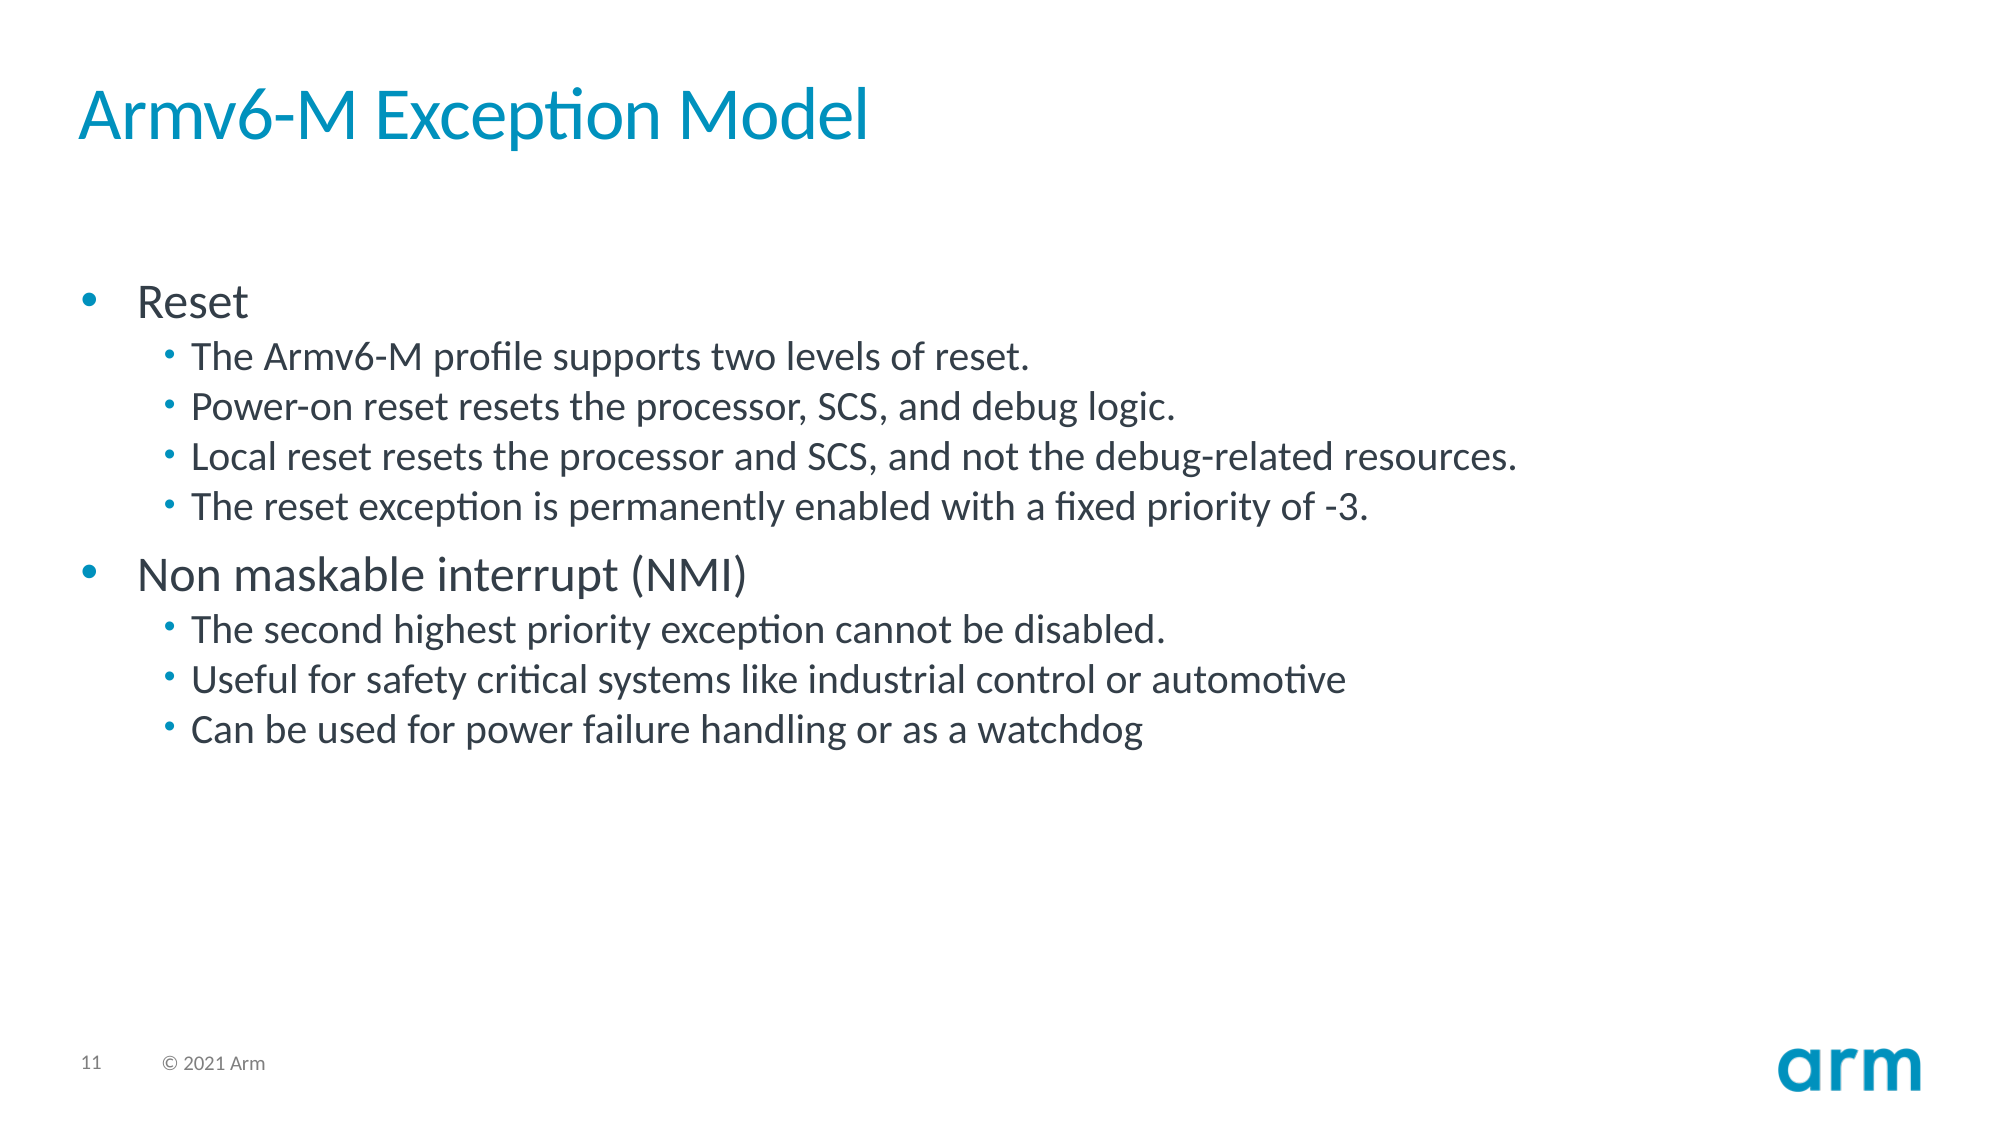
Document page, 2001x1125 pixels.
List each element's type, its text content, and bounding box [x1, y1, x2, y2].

title Armv6-M Exception Model [78, 78, 1922, 186]
list Reset The Armv6-M profile supports two levels of reset. Power-on reset resets the processor, SCS, and debug logic. Local reset resets the processor and SCS, and not the debug-related resources. The reset exception is permanently enabled with a fixed priority of -3. Non maskable interrupt (NMI) The second highest priority exception cannot be disabled. Useful for safety critical systems like industrial control or automotive Can be used for power failure handling or as a watchdog [80, 268, 1915, 940]
picture [1777, 1047, 1922, 1093]
